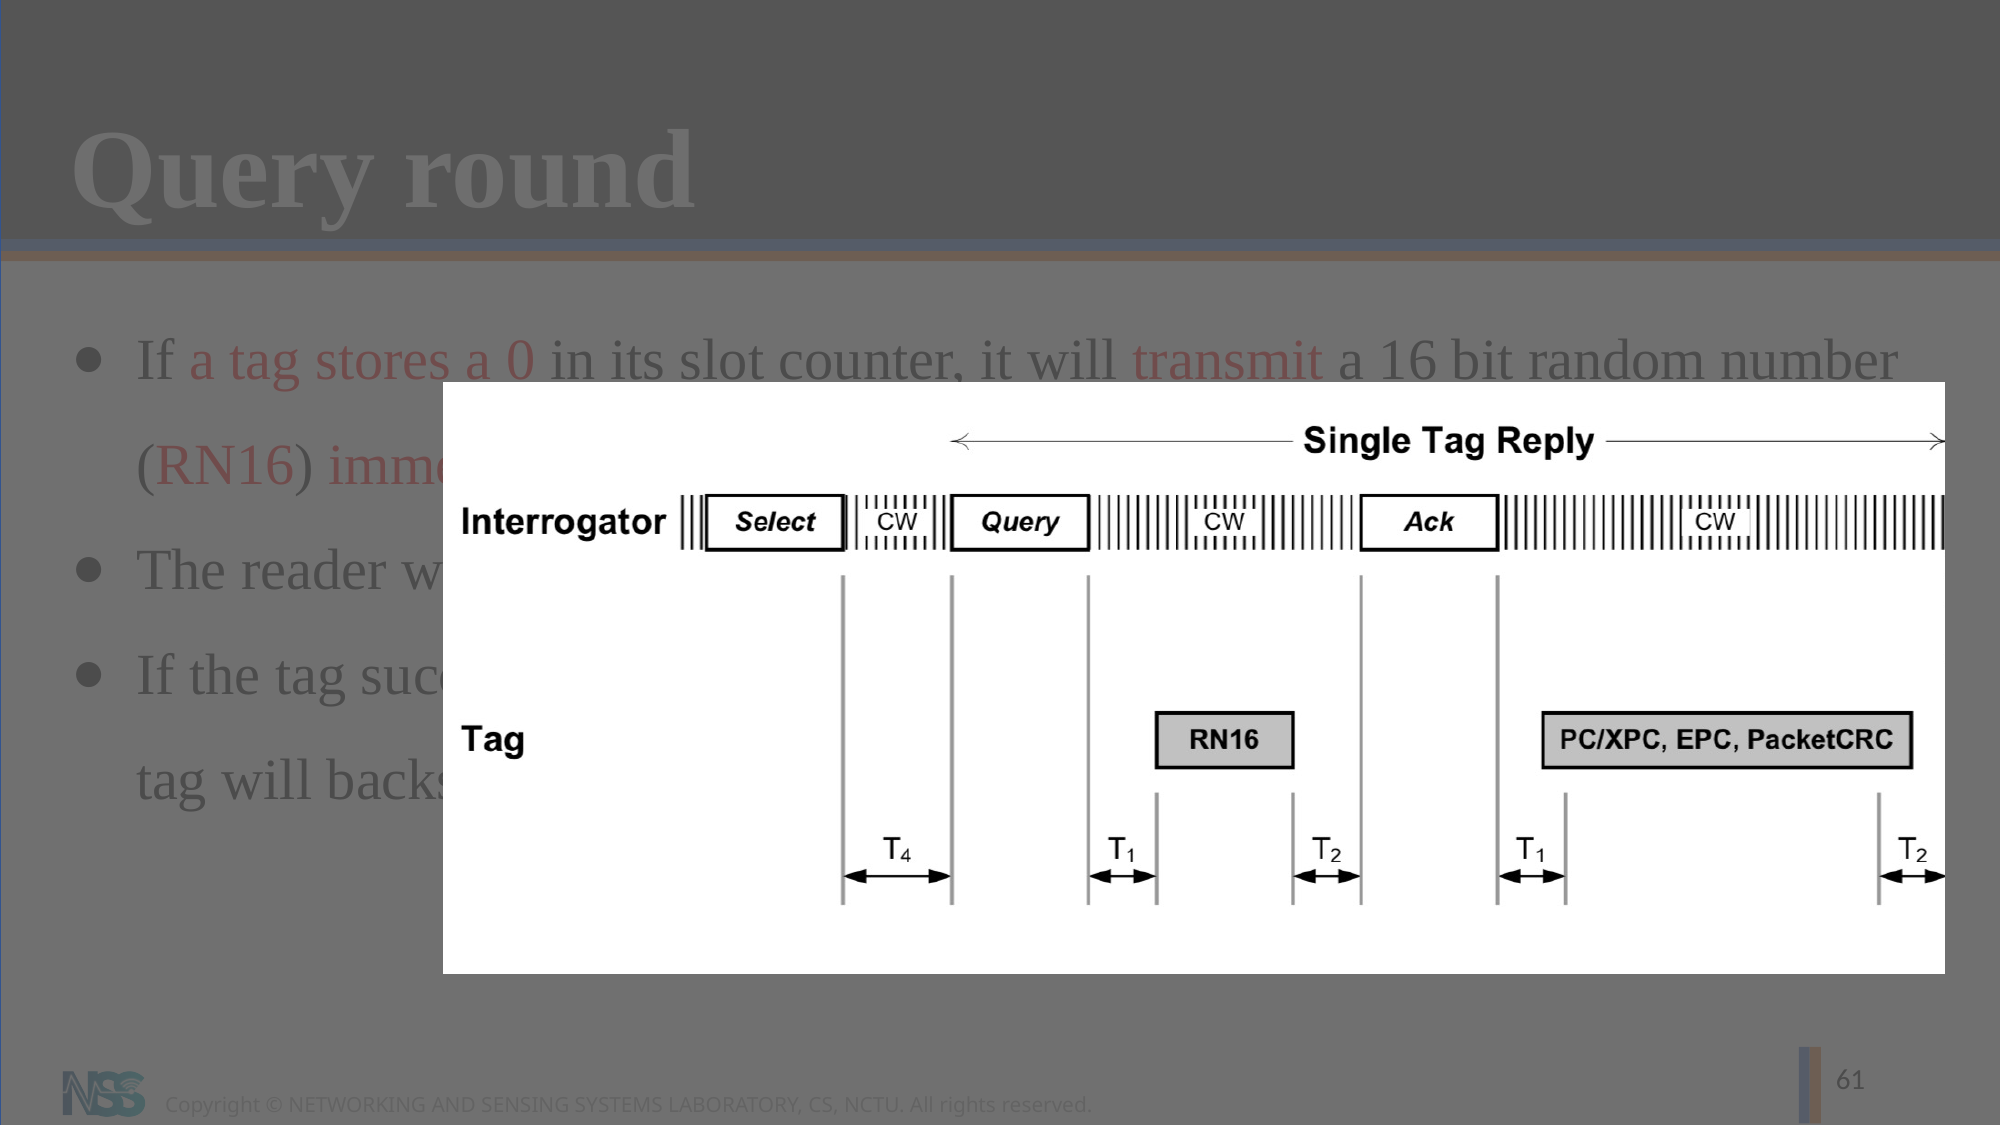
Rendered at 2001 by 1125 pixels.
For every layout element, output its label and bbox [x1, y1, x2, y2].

text_box [0, 0, 2000, 1125]
picture [442, 382, 1945, 974]
